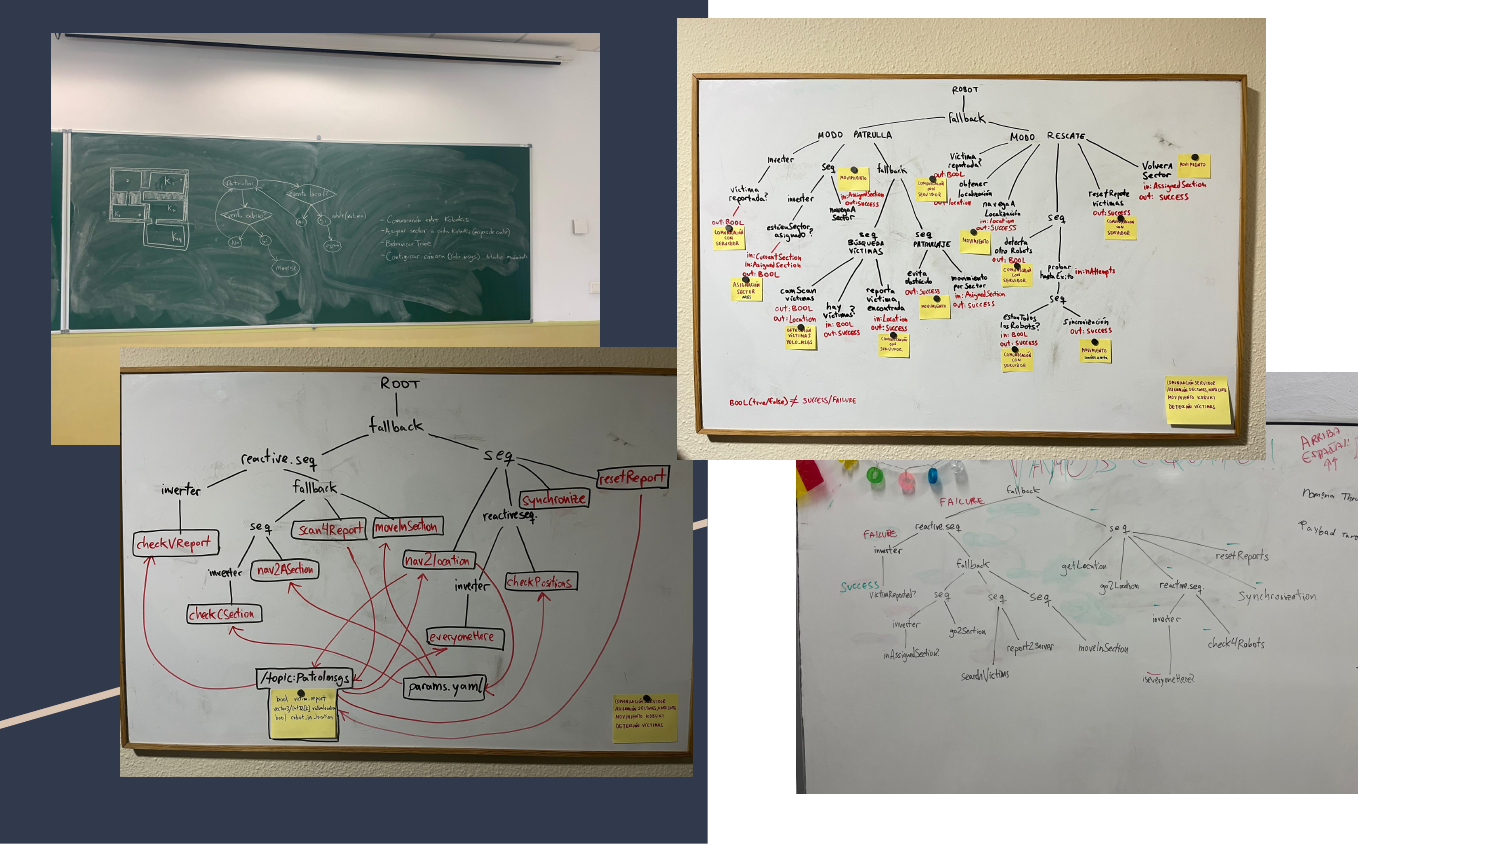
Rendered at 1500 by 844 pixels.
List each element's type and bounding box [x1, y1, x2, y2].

picture [50, 18, 1358, 794]
